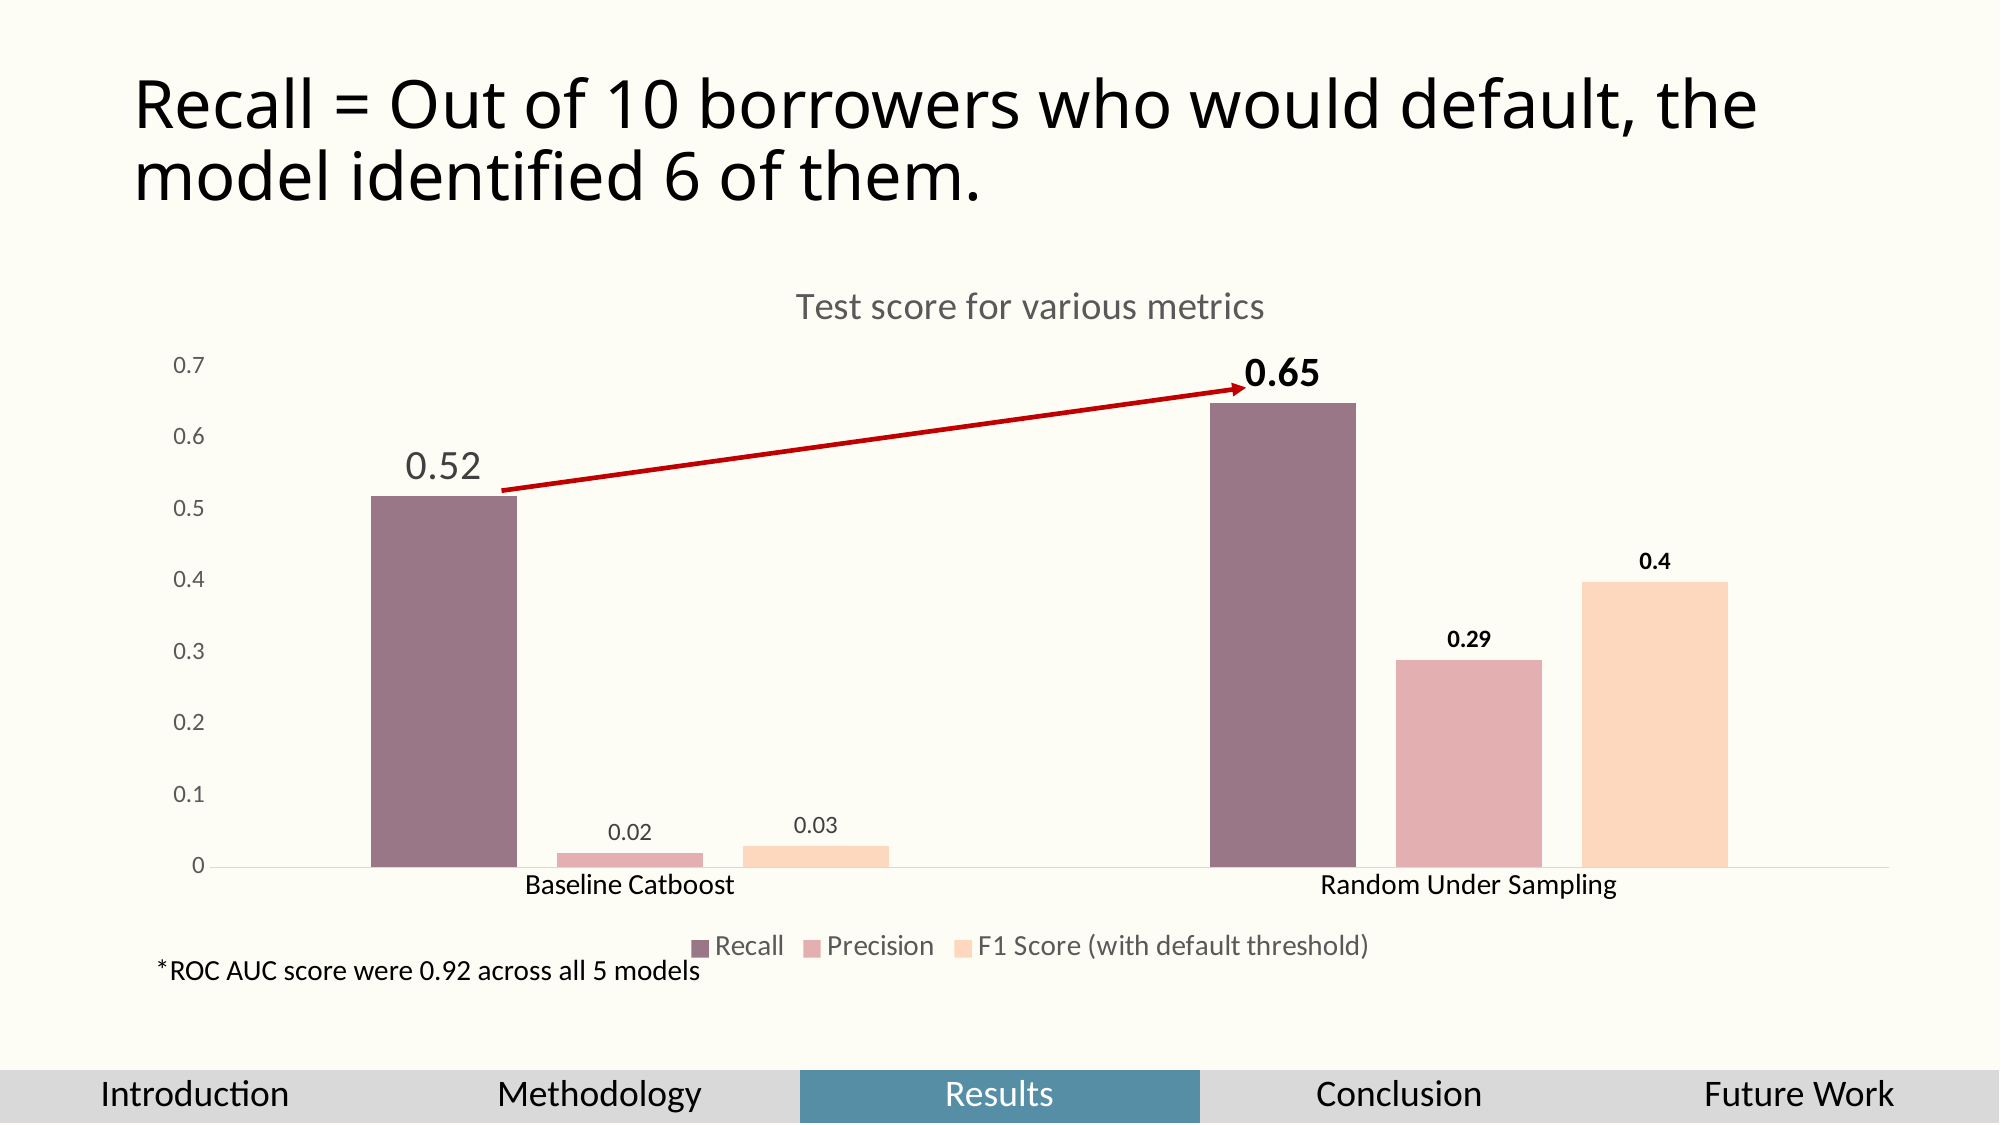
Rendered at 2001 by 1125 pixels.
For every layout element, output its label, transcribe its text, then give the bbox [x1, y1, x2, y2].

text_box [501, 387, 1247, 491]
chart [137, 255, 1925, 970]
table_header Results [800, 1070, 1200, 1123]
title Recall = Out of 10 borrowers who would default, the model identified 6 of them. [118, 15, 1905, 270]
table_header Introduction [0, 1070, 400, 1123]
table_header Conclusion [1200, 1070, 1600, 1123]
text_box *ROC AUC score were 0.92 across all 5 models [140, 970, 716, 995]
table_header Methodology [400, 1070, 800, 1123]
table_header Future Work [1600, 1070, 1999, 1123]
